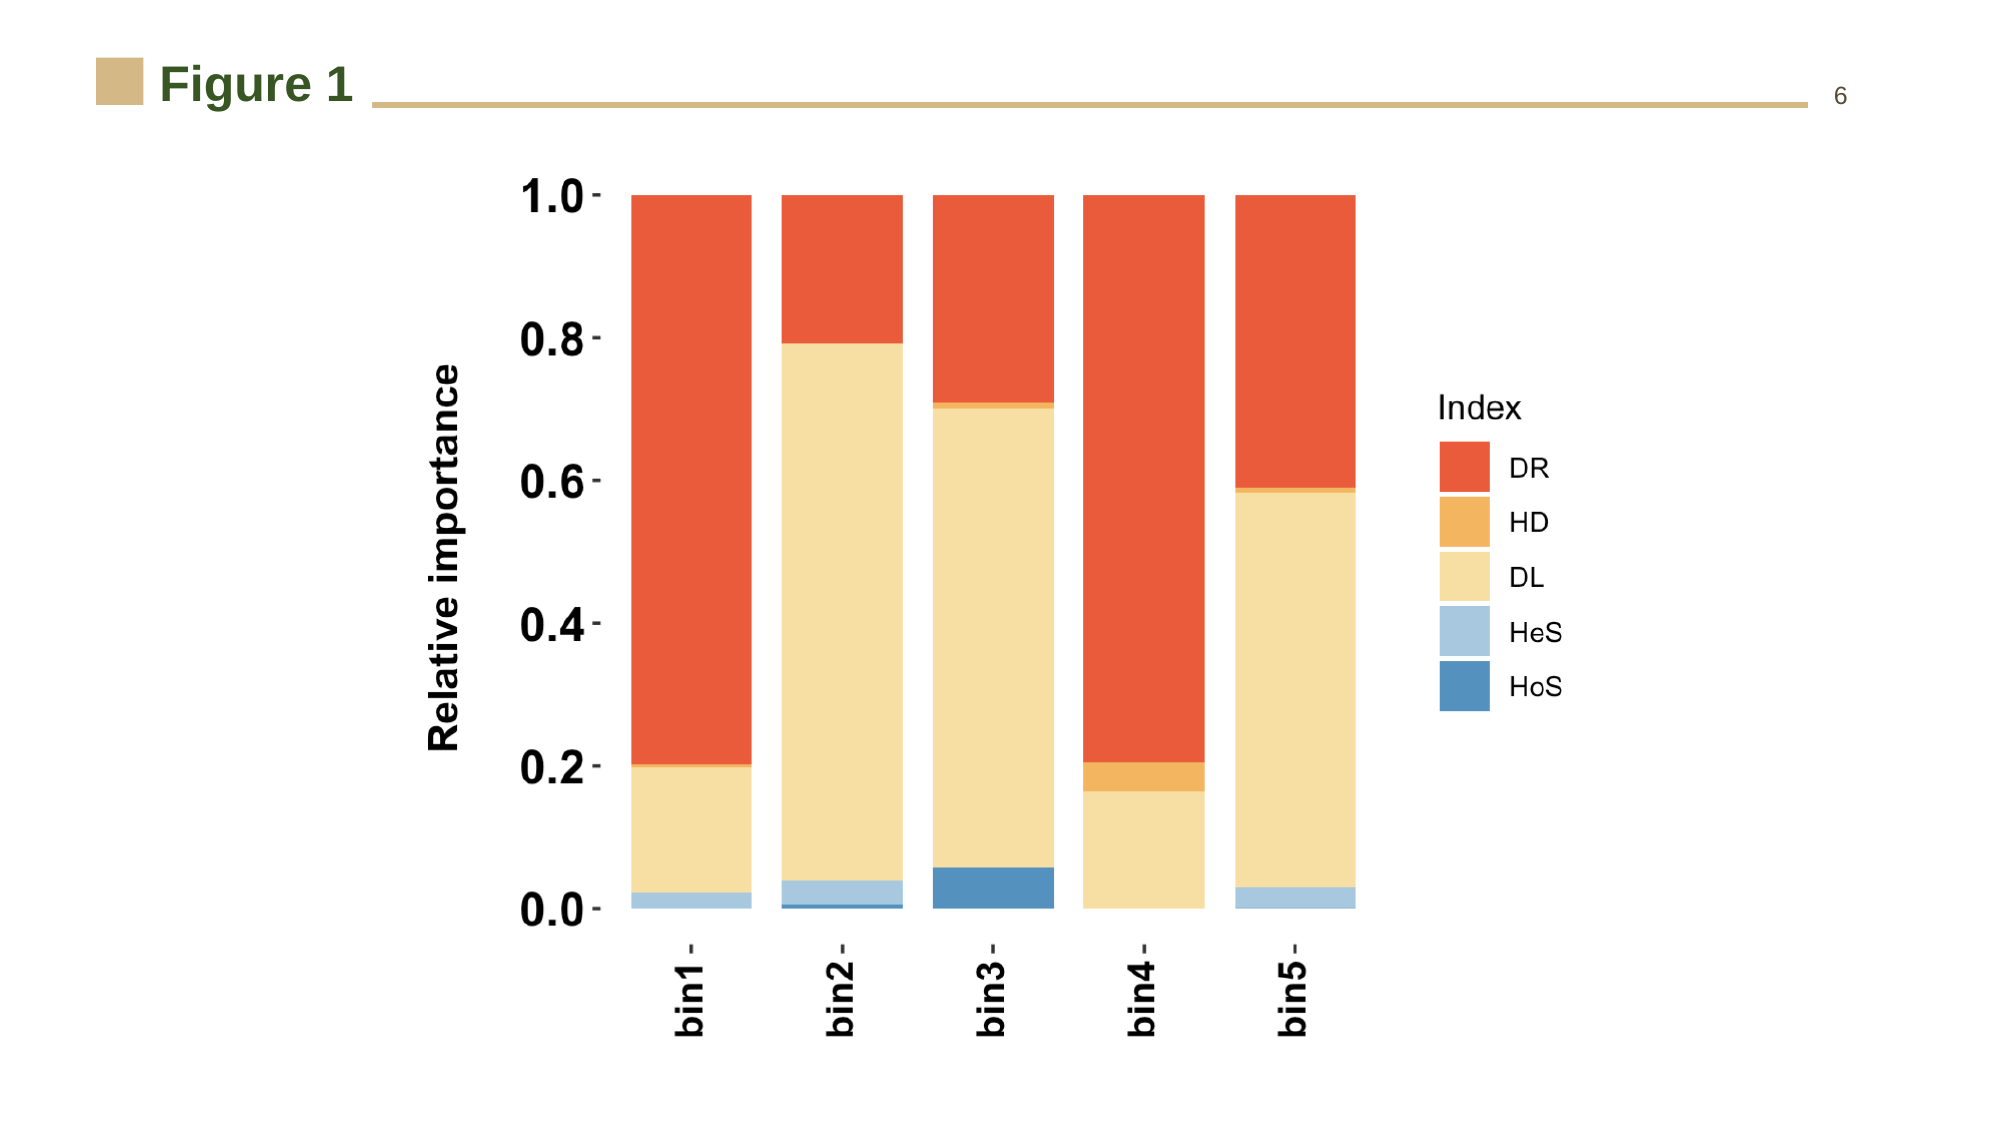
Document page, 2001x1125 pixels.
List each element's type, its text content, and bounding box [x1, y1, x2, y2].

text_box 6 [1796, 72, 1863, 117]
picture [421, 150, 1578, 1067]
text_box Figure 1 [144, 44, 373, 119]
text_box [95, 57, 144, 106]
